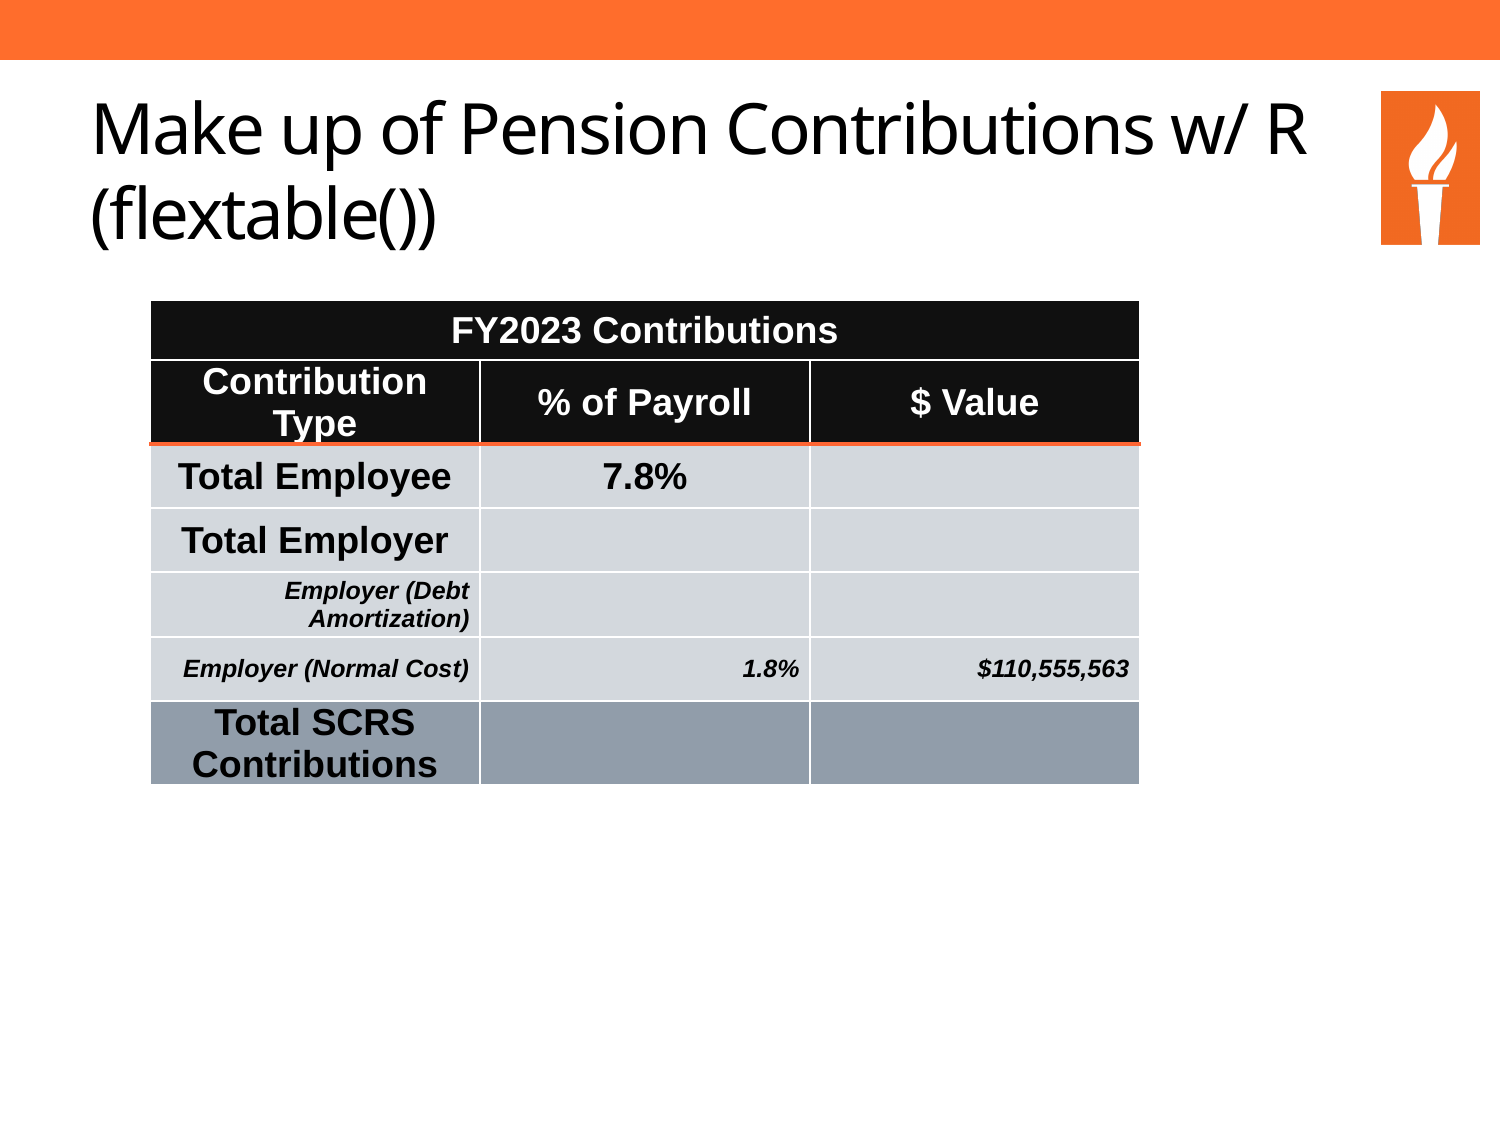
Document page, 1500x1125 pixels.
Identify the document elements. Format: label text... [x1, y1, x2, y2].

table_cell [481, 702, 809, 784]
table_cell $110,555,563 [811, 638, 1139, 700]
table_cell [811, 573, 1139, 636]
table_cell % of Payroll [481, 361, 809, 442]
table_cell Total Employee [151, 446, 479, 507]
table_cell Contribution Type [151, 361, 479, 442]
table_cell Employer (Debt Amortization) [151, 573, 479, 636]
title Make up of Pension Contributions w/ R (flextable()) [75, 87, 1366, 250]
table_cell [481, 509, 809, 571]
table_cell [811, 509, 1139, 571]
table_cell $ Value [811, 361, 1139, 442]
table_cell [811, 446, 1139, 507]
table_cell Total Employer [151, 509, 479, 571]
table_cell Employer (Normal Cost) [151, 638, 479, 700]
table_cell 1.8% [481, 638, 809, 700]
table_cell [811, 702, 1139, 784]
table_cell [481, 573, 809, 636]
table_header FY2023 Contributions [151, 301, 1139, 359]
table_cell 7.8% [481, 446, 809, 507]
table_cell Total SCRS Contributions [151, 702, 479, 784]
picture [1381, 91, 1480, 245]
